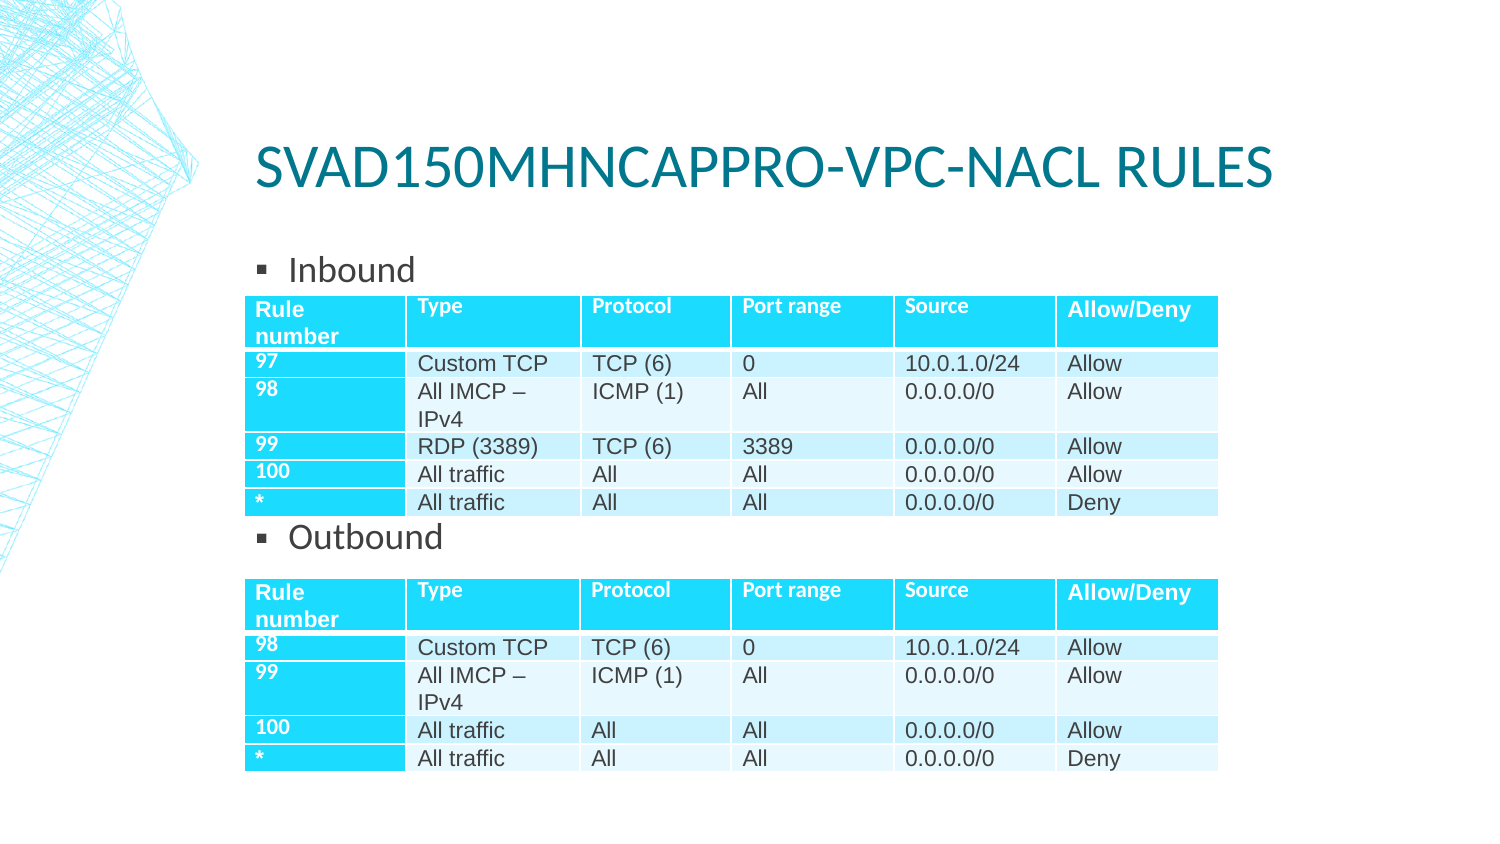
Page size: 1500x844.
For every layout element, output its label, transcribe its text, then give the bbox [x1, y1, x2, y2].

table_cell Allow [1057, 636, 1218, 660]
table_cell 0 [732, 352, 893, 377]
table_cell ICMP (1) [581, 662, 730, 715]
table_cell * [245, 745, 405, 771]
table_cell Custom TCP [407, 636, 579, 660]
table_header Rule number [245, 579, 405, 630]
table_cell All [732, 378, 893, 431]
table_header Allow/Deny [1057, 579, 1218, 630]
table_cell All [582, 489, 730, 516]
title SVAD150MHNCAPPRO-VPC-NACL RULES [243, 46, 1397, 207]
table_cell TCP (6) [582, 433, 730, 459]
table_header Allow/Deny [1057, 296, 1218, 347]
table_cell * [245, 489, 405, 516]
table_cell Custom TCP [407, 352, 580, 377]
table_header Rule number [245, 296, 405, 347]
table_cell 0.0.0.0/0 [895, 433, 1055, 459]
table_cell 10.0.1.0/24 [895, 352, 1055, 377]
table_cell 0 [732, 636, 893, 660]
table_cell 0.0.0.0/0 [895, 489, 1055, 516]
table_cell Allow [1057, 662, 1218, 715]
table_cell Allow [1057, 716, 1218, 743]
table_cell 0.0.0.0/0 [895, 745, 1055, 771]
table_cell 0.0.0.0/0 [895, 662, 1055, 715]
table_cell All IMCP – IPv4 [407, 378, 580, 431]
table_cell All traffic [407, 745, 579, 771]
table_cell 0.0.0.0/0 [895, 716, 1055, 743]
table_cell All [732, 745, 893, 771]
table_cell 3389 [732, 433, 893, 459]
table_header Source [895, 296, 1055, 347]
table_cell TCP (6) [582, 352, 730, 377]
table_cell 98 [245, 378, 405, 431]
table_cell All IMCP – IPv4 [407, 662, 579, 715]
table_cell Allow [1057, 378, 1218, 431]
text_box Outbound [243, 516, 1397, 579]
table_header Type [407, 579, 579, 630]
table_cell All [732, 489, 893, 516]
table_cell 99 [245, 662, 405, 715]
table_header Source [895, 579, 1055, 630]
table_cell 0.0.0.0/0 [895, 378, 1055, 431]
table_cell 0.0.0.0/0 [895, 461, 1055, 487]
table_header Protocol [581, 579, 730, 630]
table_cell Allow [1057, 461, 1218, 487]
table_cell 10.0.1.0/24 [895, 636, 1055, 660]
table_cell All [581, 745, 730, 771]
table_cell All traffic [407, 716, 579, 743]
table_cell All traffic [407, 489, 580, 516]
table_cell 99 [245, 433, 405, 459]
table_cell All [732, 662, 893, 715]
table_cell Allow [1057, 433, 1218, 459]
table_cell TCP (6) [581, 636, 730, 660]
list Inbound [243, 244, 1397, 306]
table_cell Deny [1057, 745, 1218, 771]
table_header Protocol [582, 296, 730, 347]
table_cell All [582, 461, 730, 487]
table_header Port range [732, 296, 893, 347]
table_cell 98 [245, 636, 405, 660]
table_cell RDP (3389) [407, 433, 580, 459]
table_cell 100 [245, 716, 405, 743]
table_header Port range [732, 579, 893, 630]
table_cell All [732, 716, 893, 743]
table_cell All [581, 716, 730, 743]
table_cell 97 [245, 352, 405, 377]
table_cell 100 [245, 461, 405, 487]
table_cell All traffic [407, 461, 580, 487]
table_cell ICMP (1) [582, 378, 730, 431]
table_cell All [732, 461, 893, 487]
picture [0, 0, 1500, 844]
table_cell Allow [1057, 352, 1218, 377]
table_cell Deny [1057, 489, 1218, 516]
table_header Type [407, 296, 580, 347]
